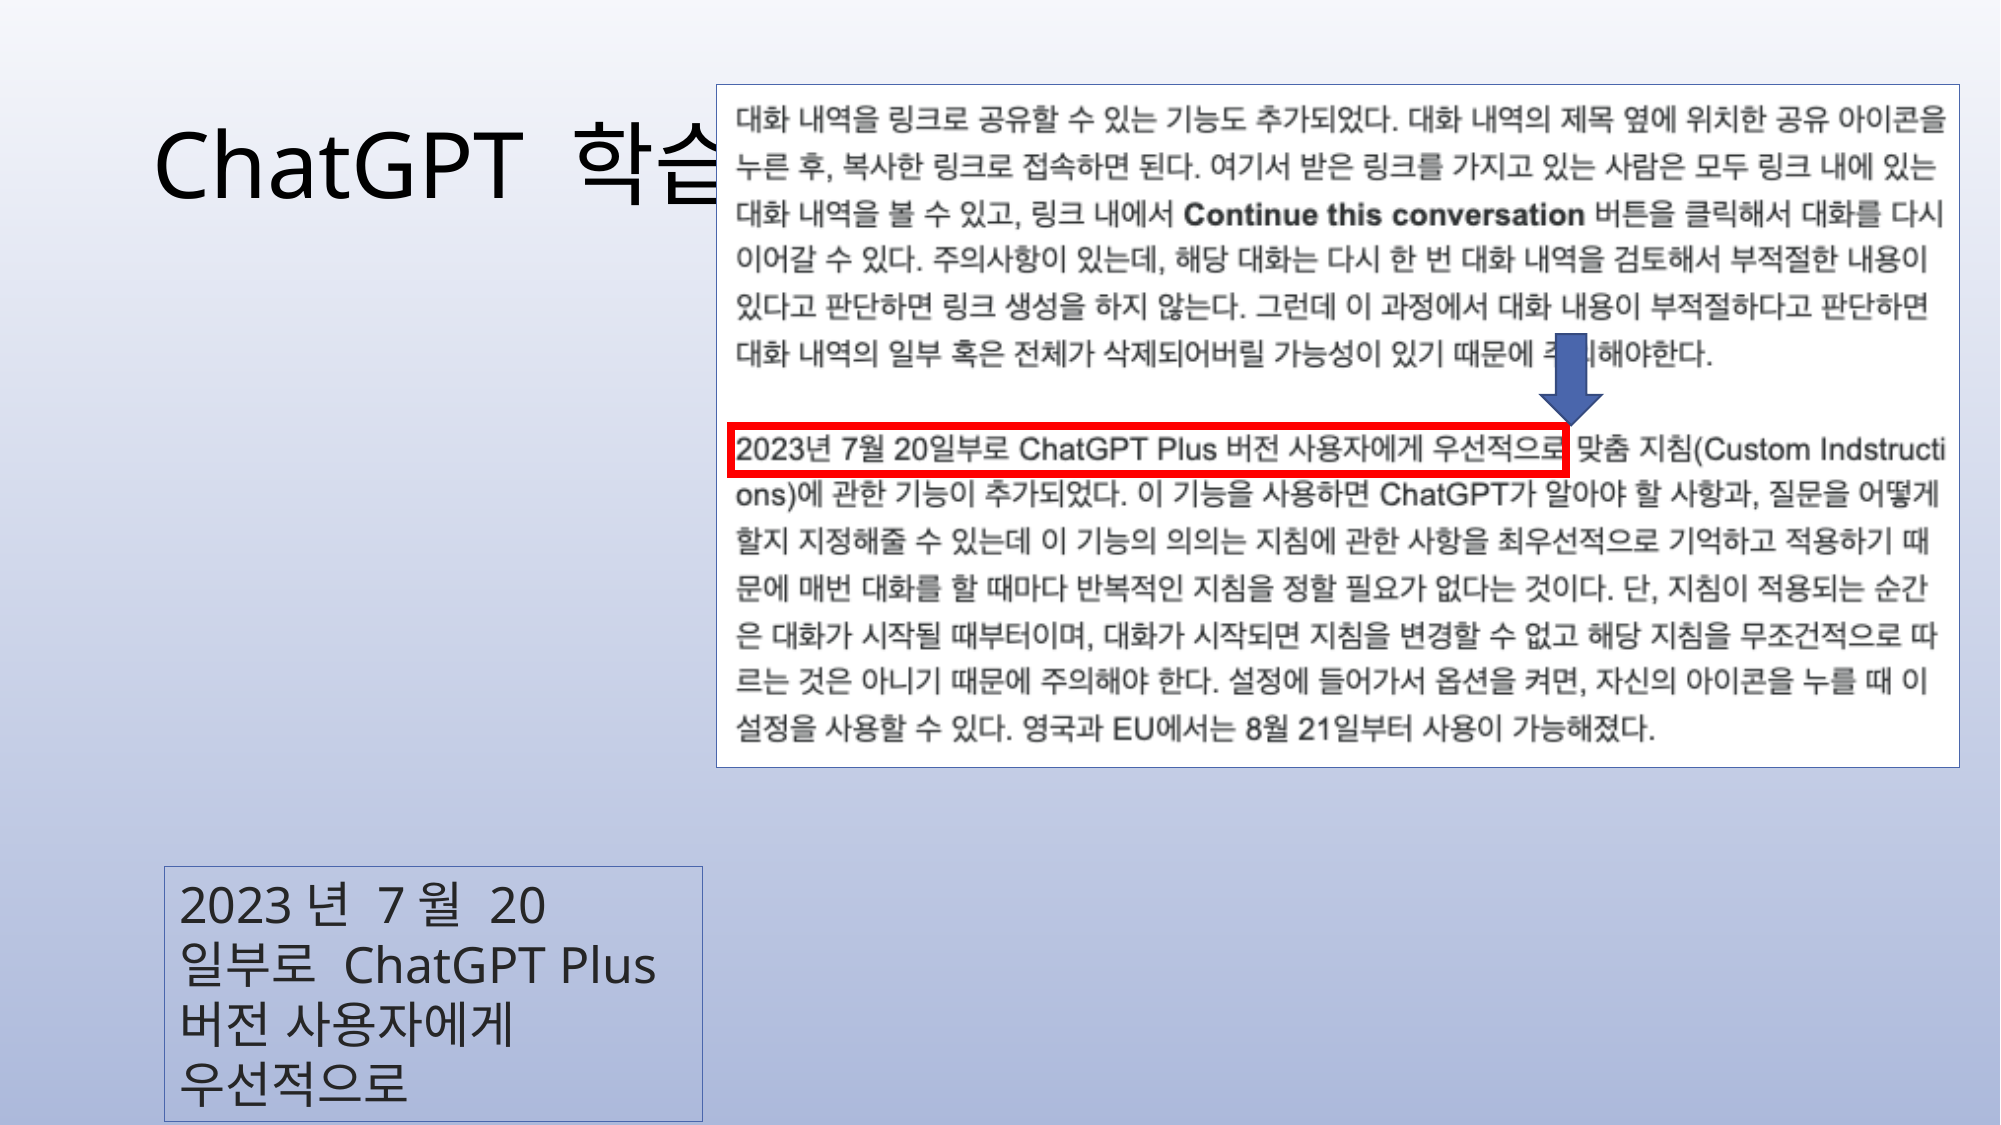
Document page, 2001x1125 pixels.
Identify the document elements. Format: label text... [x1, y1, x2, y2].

picture [716, 84, 1960, 768]
text_box 2023년 7월 20일부로 ChatGPT Plus 버전 사용자에게 우선적으로 [164, 866, 703, 1122]
title ChatGPT 학습 [137, 59, 1863, 278]
